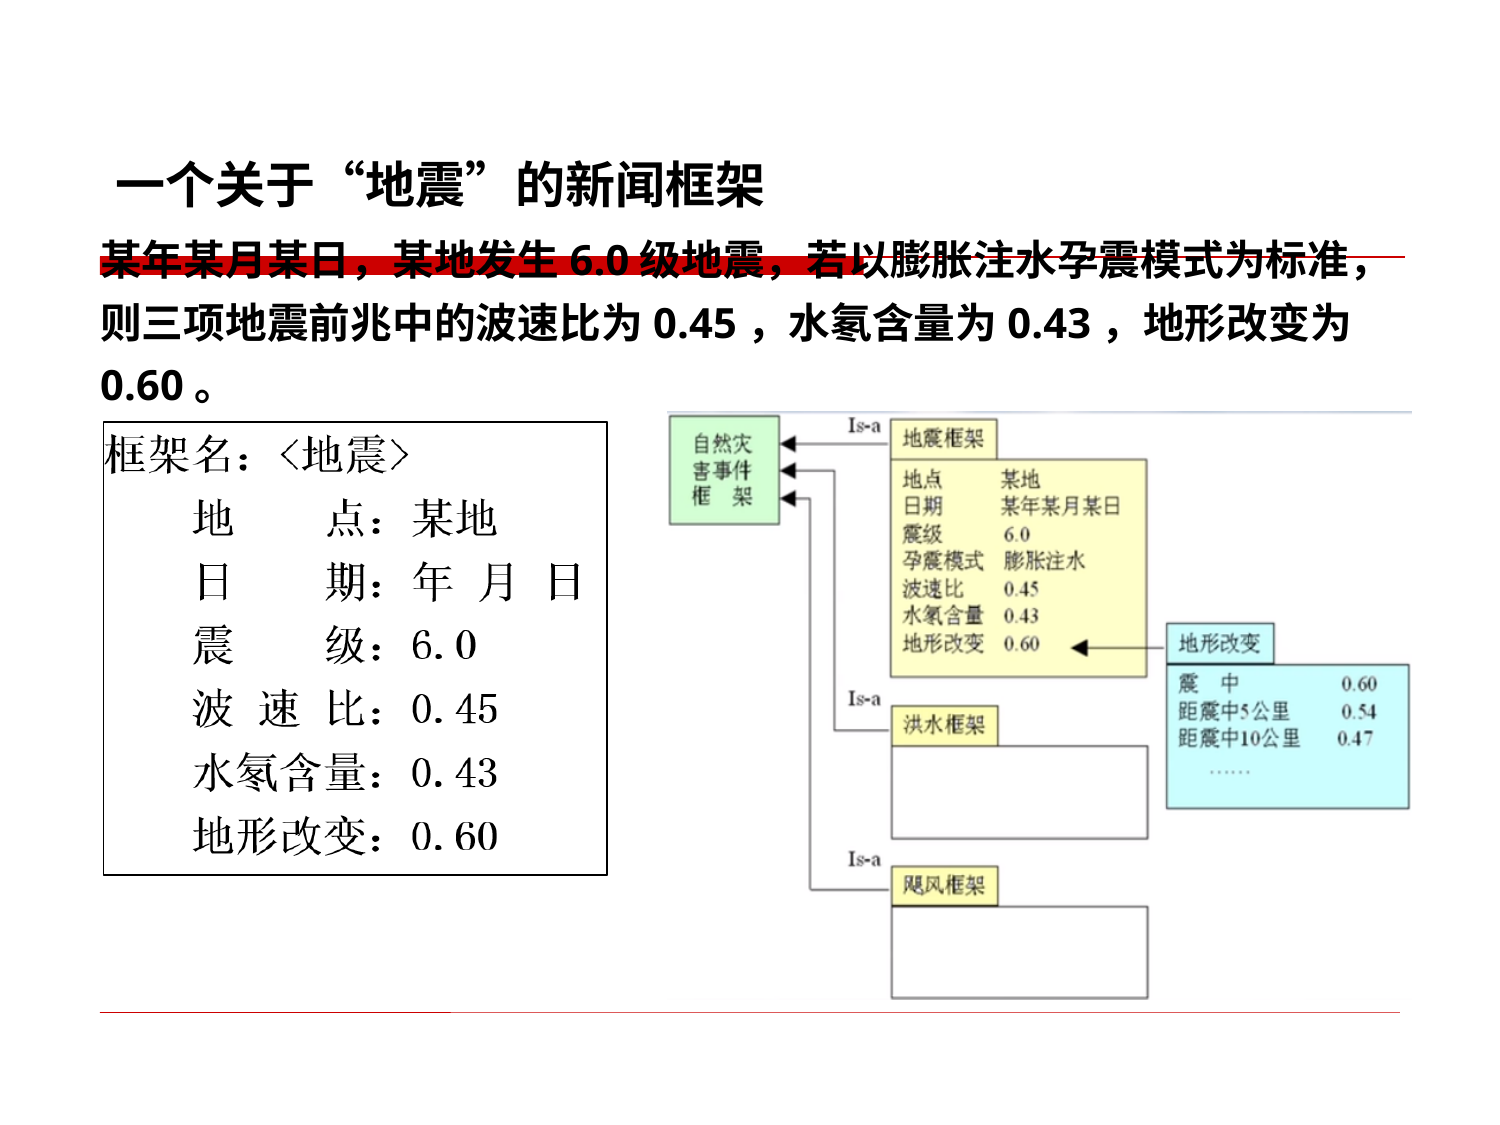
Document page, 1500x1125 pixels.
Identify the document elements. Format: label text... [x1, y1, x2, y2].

text_box 某年某月某日，某地发生6.0级地震，若以膨胀注水孕震模式为标准，则三项地震前兆中的波速比为0.45，水氡含量为0.43，地形改变为0.60。 [100, 290, 1412, 409]
picture [76, 410, 612, 884]
title 一个关于“地震”的新闻框架 [100, 149, 786, 222]
picture [667, 411, 1412, 1000]
